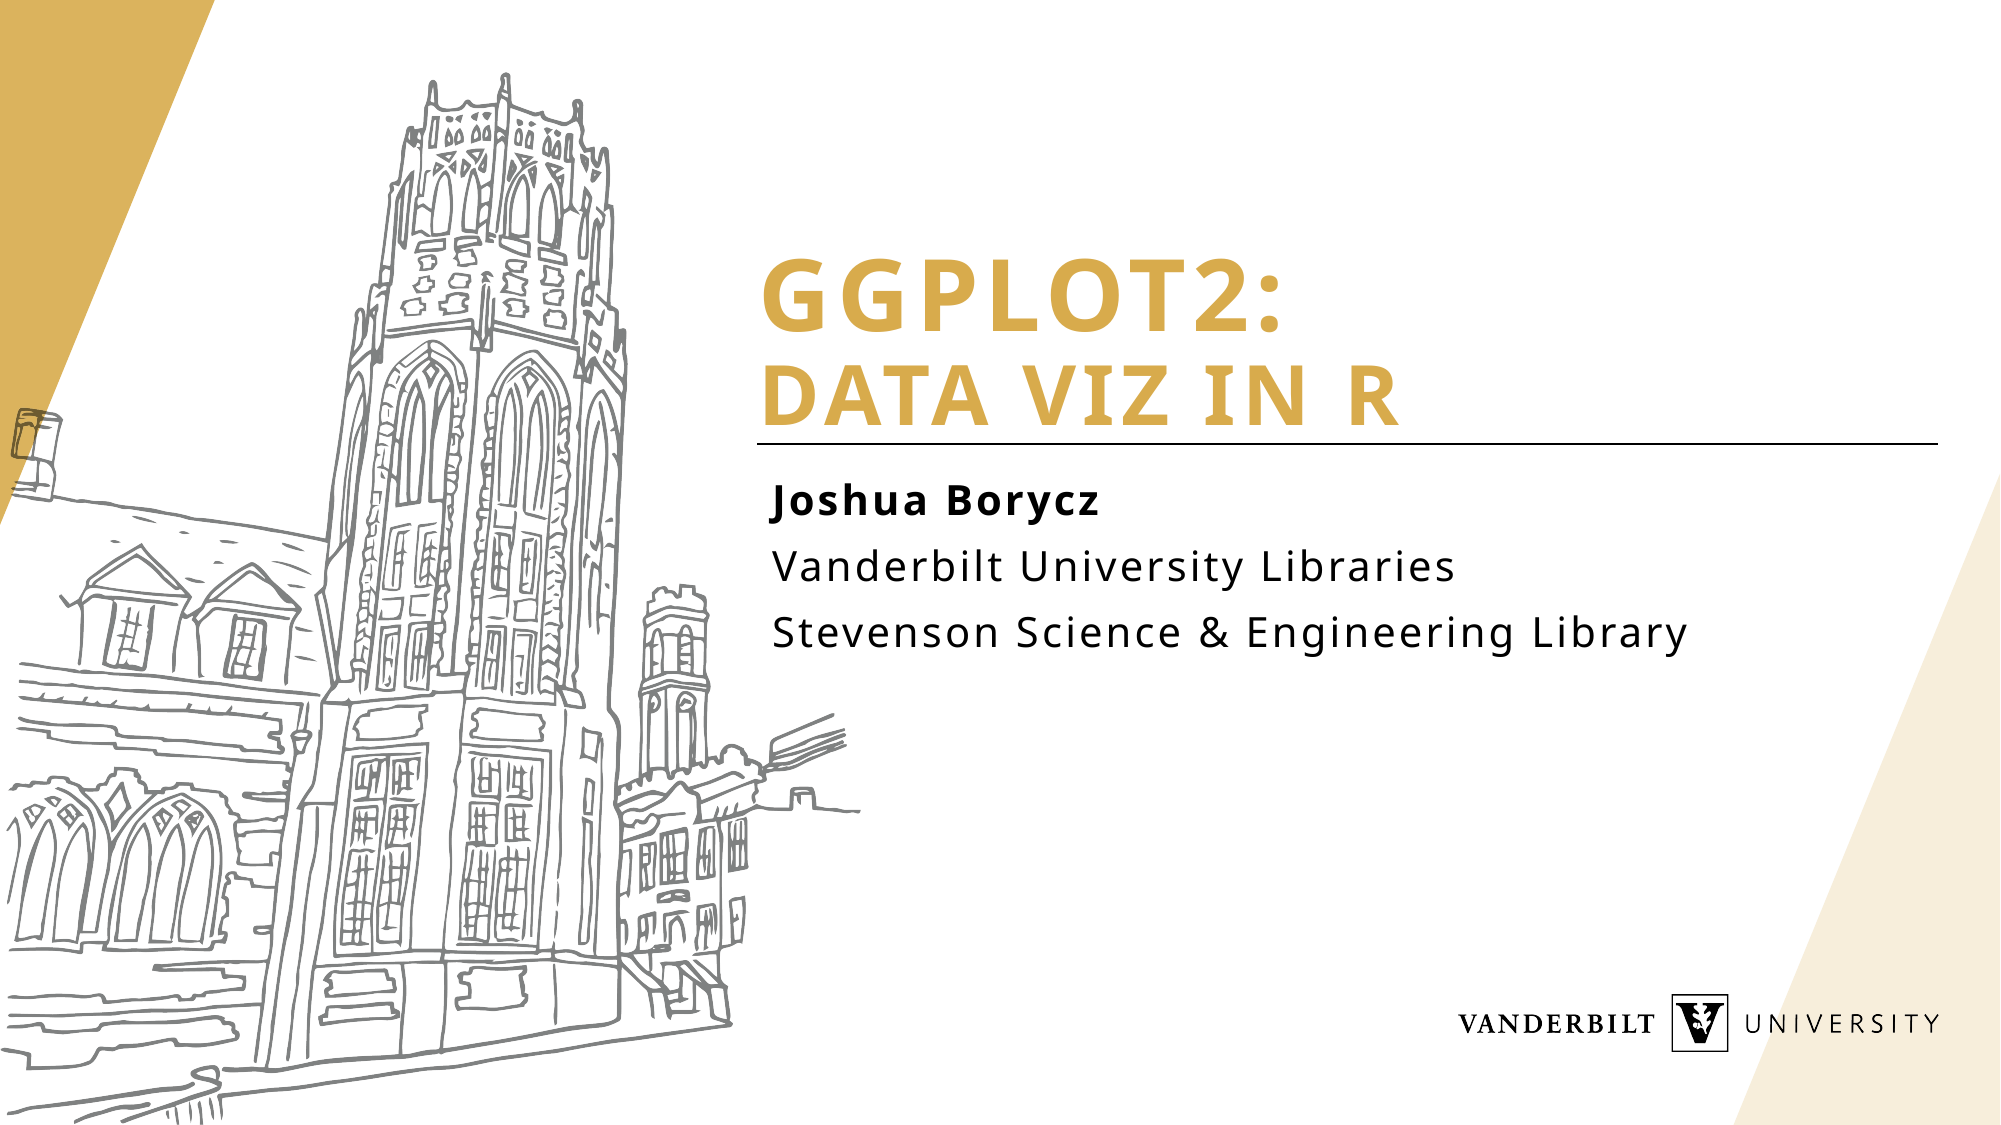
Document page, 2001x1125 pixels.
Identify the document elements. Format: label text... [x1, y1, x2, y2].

title GGplot2: Data Viz in R [743, 237, 1921, 563]
subtitle Joshua Borycz Vanderbilt University Libraries Stevenson Science & Engineering Library [757, 472, 1939, 713]
picture [1458, 994, 1939, 1052]
